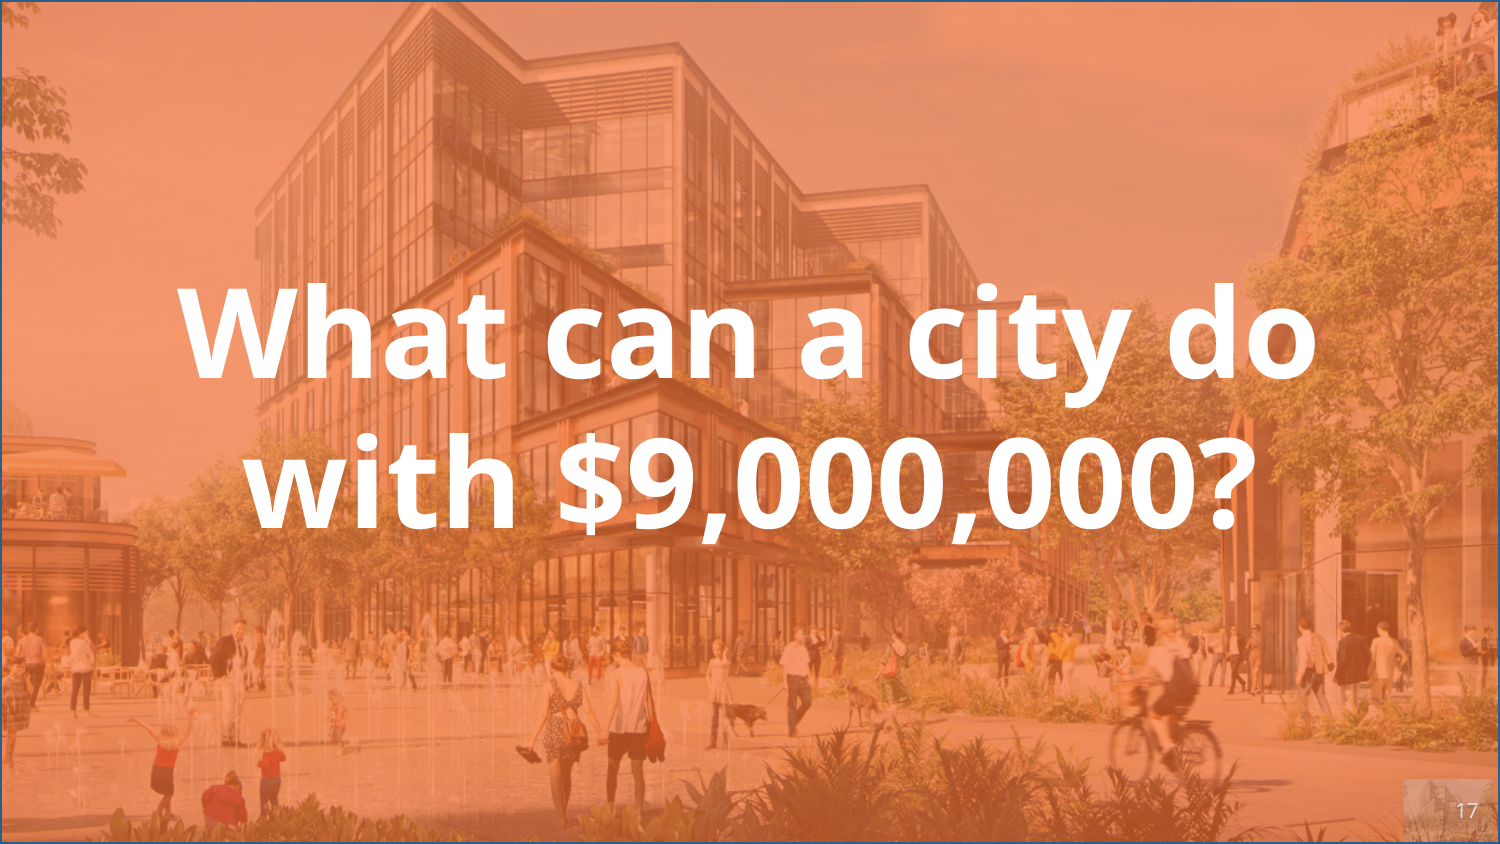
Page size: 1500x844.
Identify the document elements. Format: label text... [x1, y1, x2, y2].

text_box What can a city do with $9,000,000? [112, 238, 1388, 429]
text_box [0, 0, 1500, 844]
